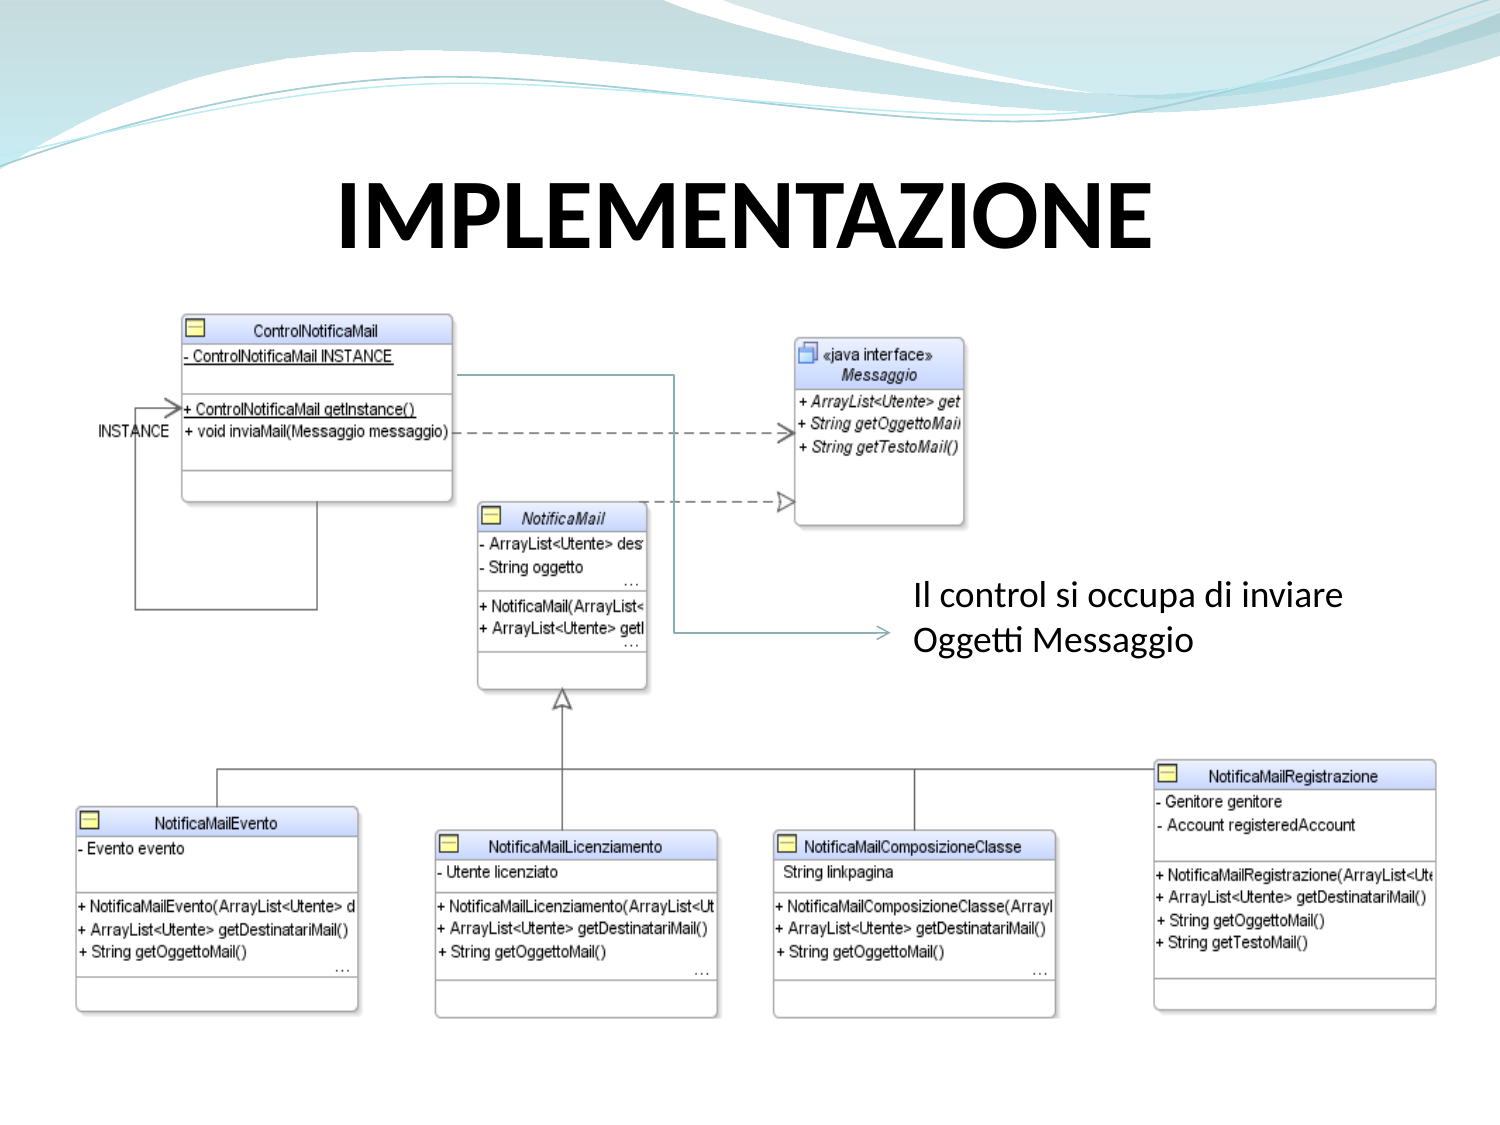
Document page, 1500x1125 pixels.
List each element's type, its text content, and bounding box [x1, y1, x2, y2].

text_box [274, 78, 1183, 141]
picture [46, 280, 1466, 1051]
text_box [456, 374, 891, 633]
text_box IMPLEMENTAZIONE [191, 141, 1300, 280]
